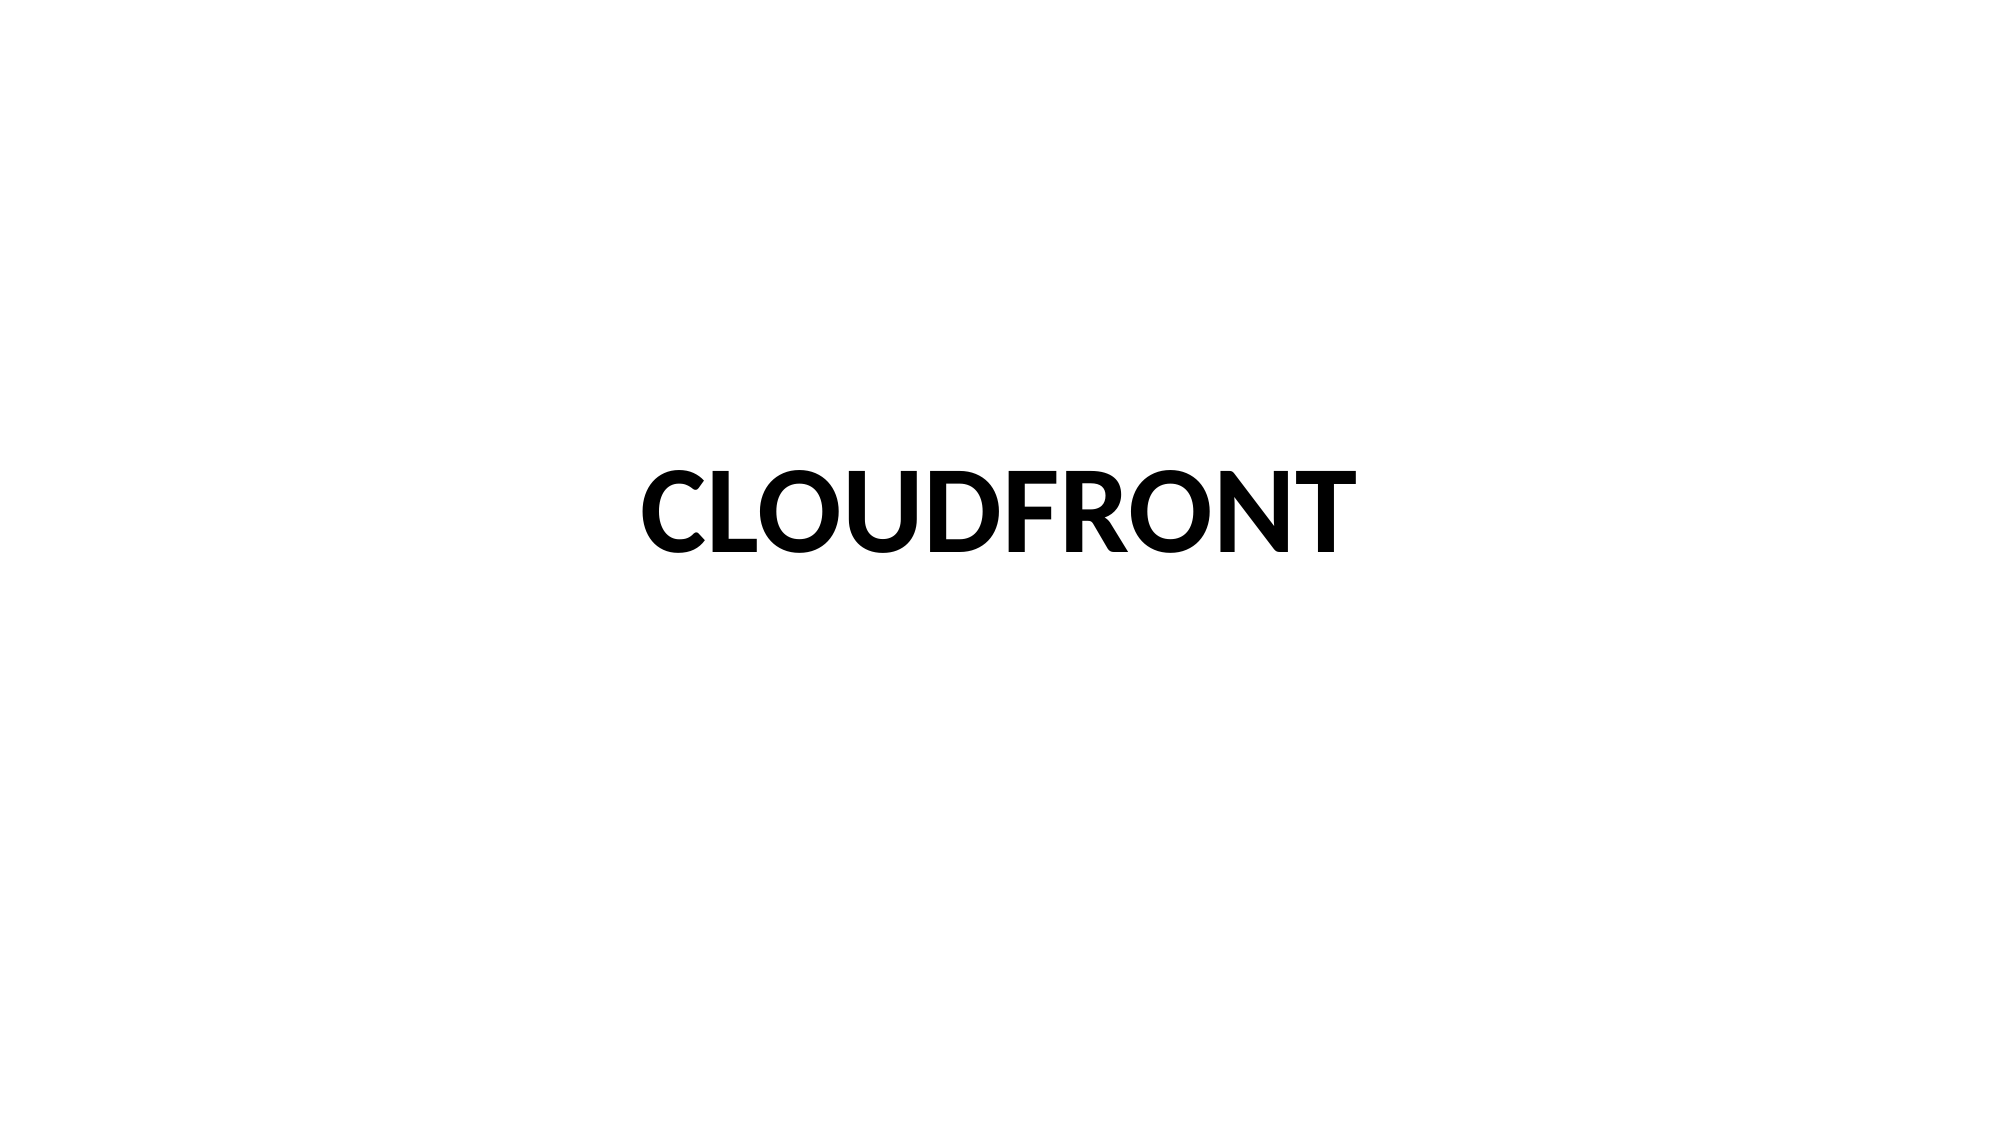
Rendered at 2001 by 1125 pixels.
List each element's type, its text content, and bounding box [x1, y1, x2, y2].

text_box CLOUDFRONT [579, 420, 1419, 586]
